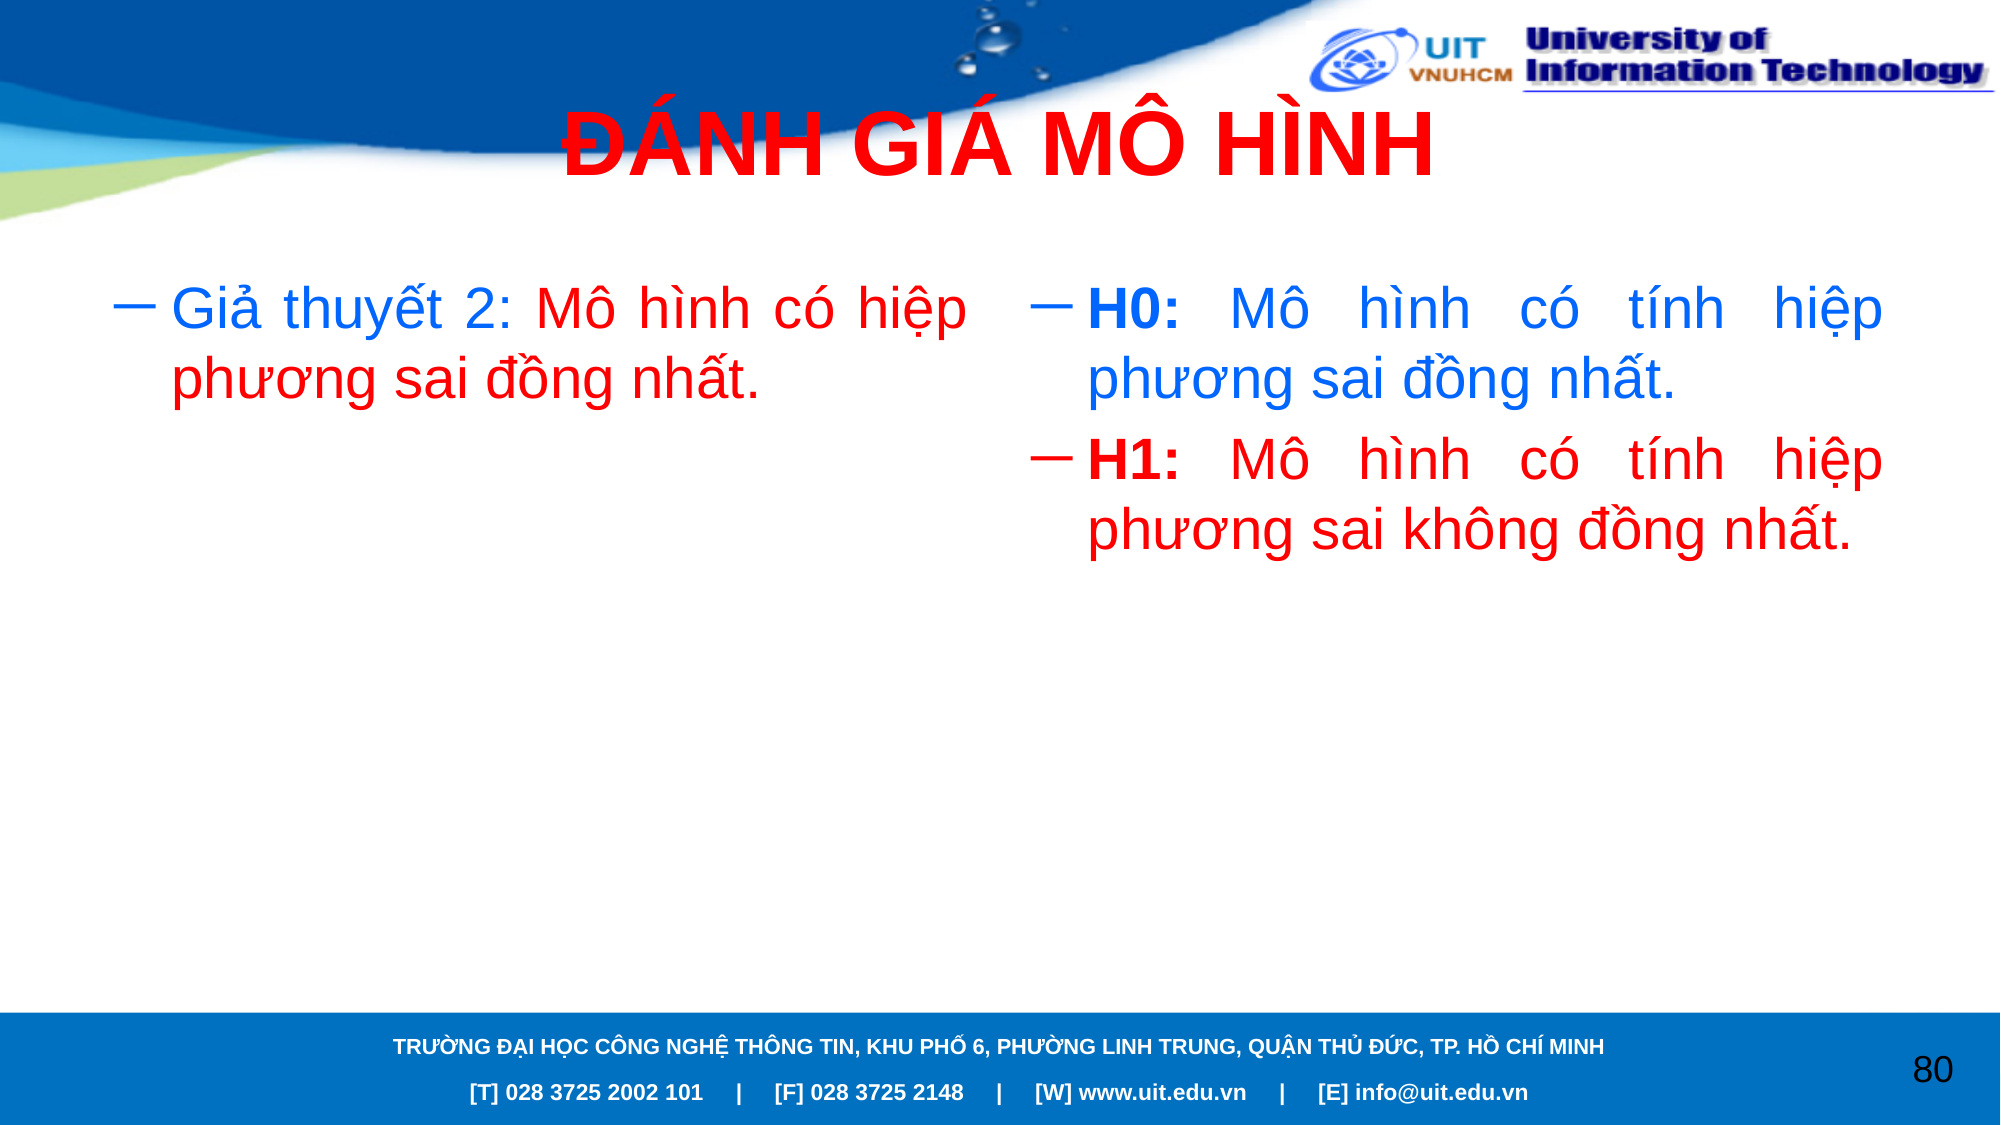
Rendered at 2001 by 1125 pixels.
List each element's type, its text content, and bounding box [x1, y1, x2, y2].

list H0: Mô hình có tính hiệp phương sai đồng nhất. H1: Mô hình có tính hiệp phương sai không đồng nhất. [1016, 262, 1900, 1005]
list Giả thuyết 2: Mô hình có hiệp phương sai đồng nhất. [99, 262, 984, 1005]
picture [0, 0, 2001, 1125]
title ĐÁNH GIÁ MÔ HÌNH [99, 45, 1900, 233]
